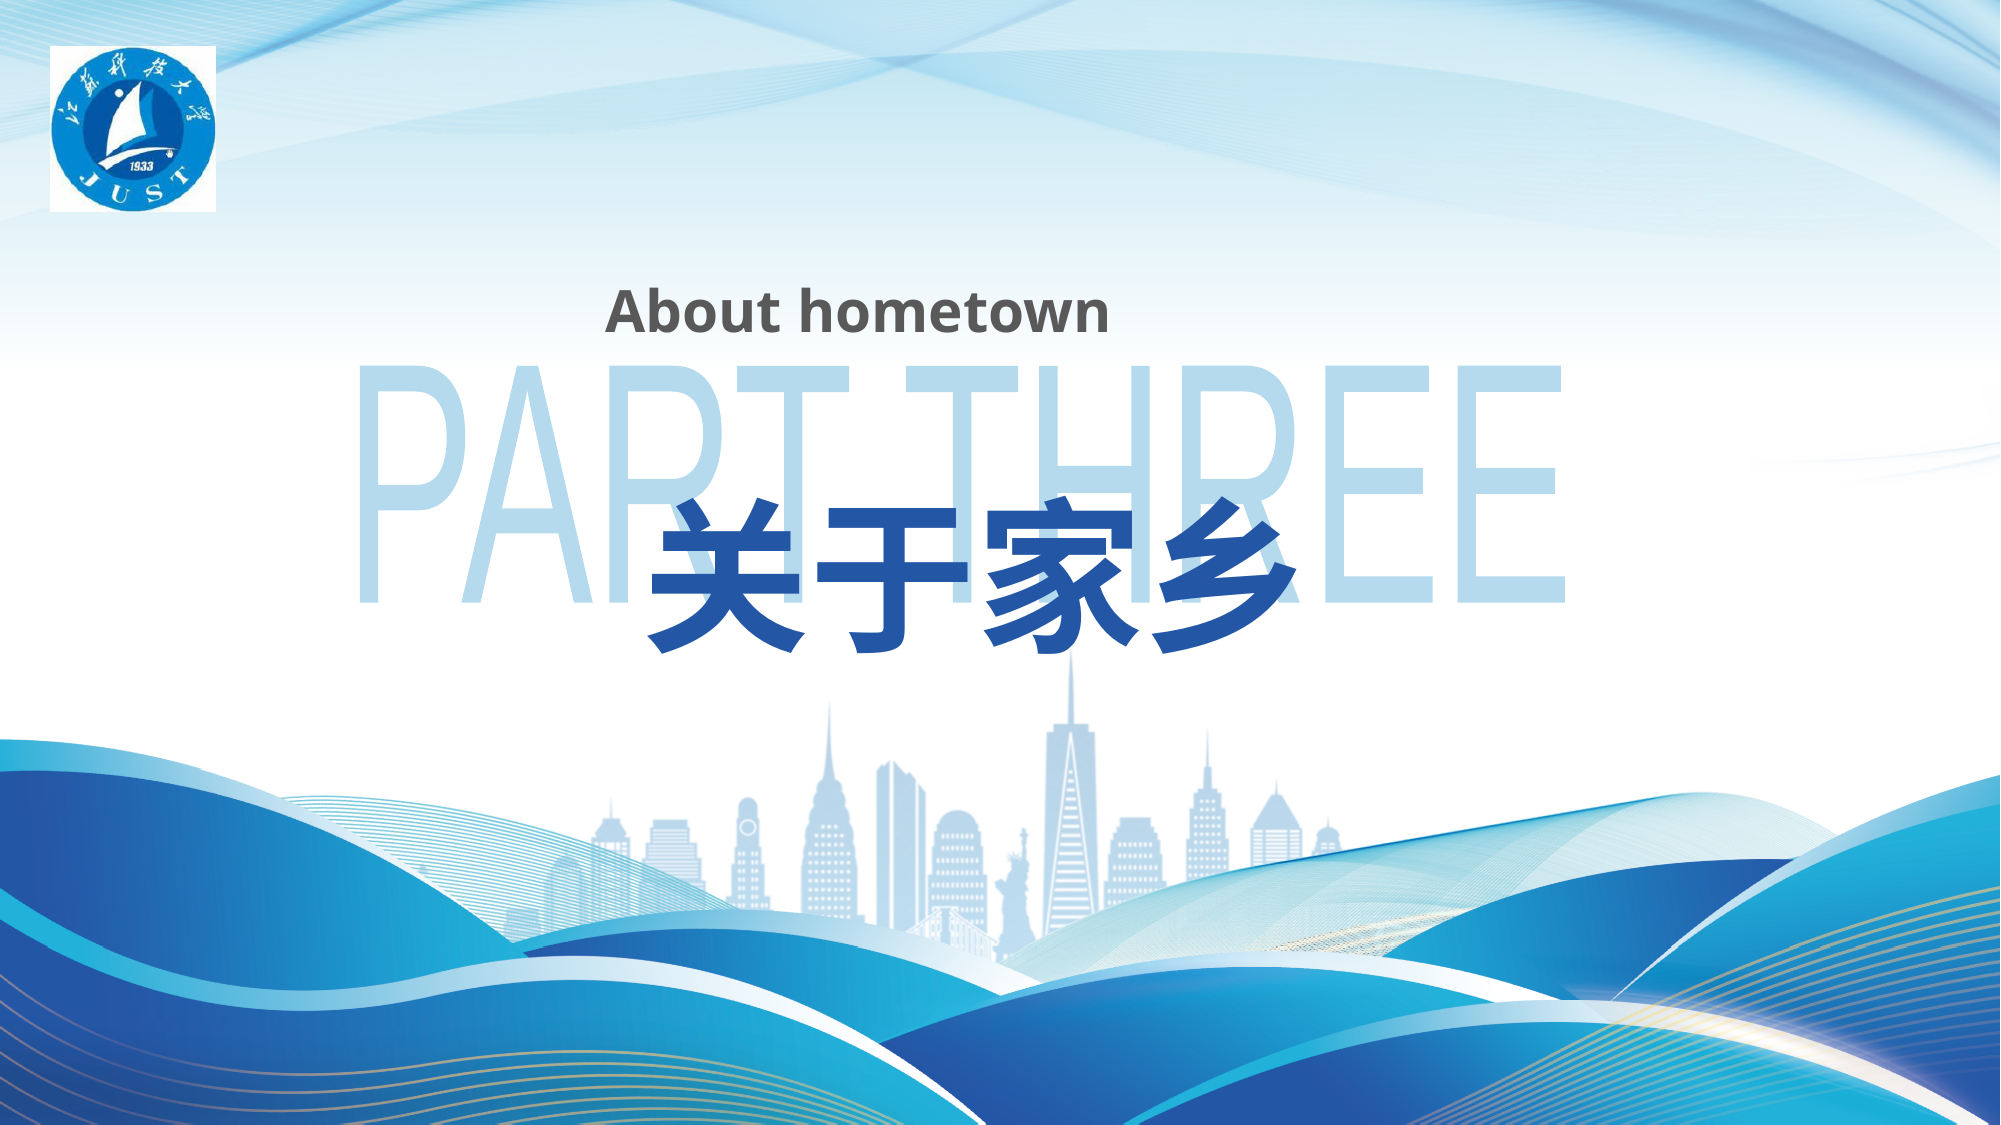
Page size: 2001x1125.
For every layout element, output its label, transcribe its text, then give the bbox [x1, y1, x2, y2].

text_box 关于家乡 [314, 488, 1638, 637]
picture [0, 637, 2000, 1125]
picture [0, 0, 2000, 488]
